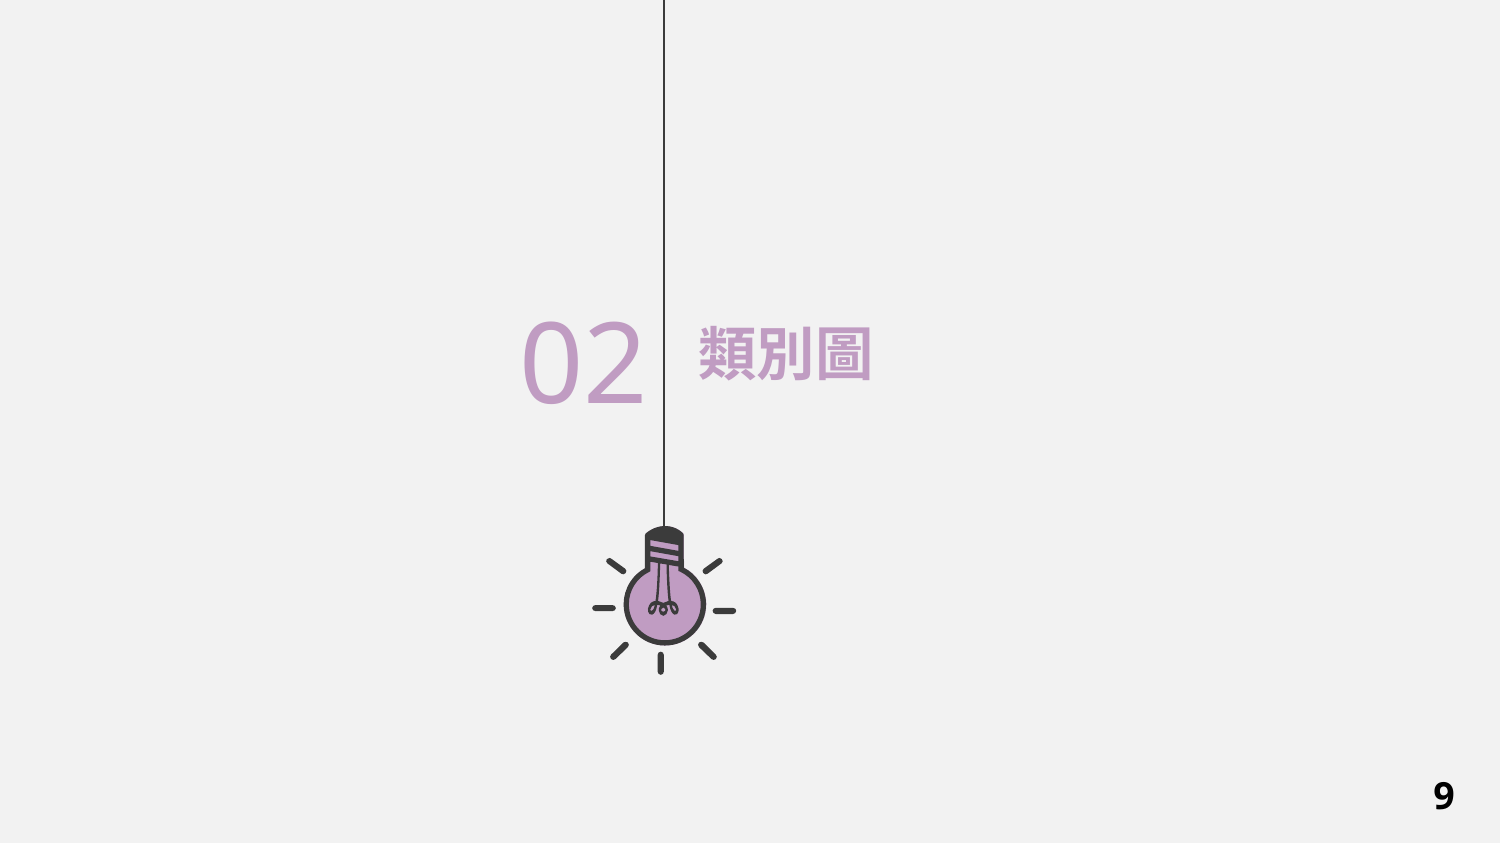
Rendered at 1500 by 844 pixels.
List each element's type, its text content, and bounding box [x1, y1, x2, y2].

text_box 02 [513, 290, 586, 427]
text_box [591, 0, 737, 676]
text_box 類別圖 [740, 317, 1212, 388]
text_box 9 [1418, 764, 1470, 824]
